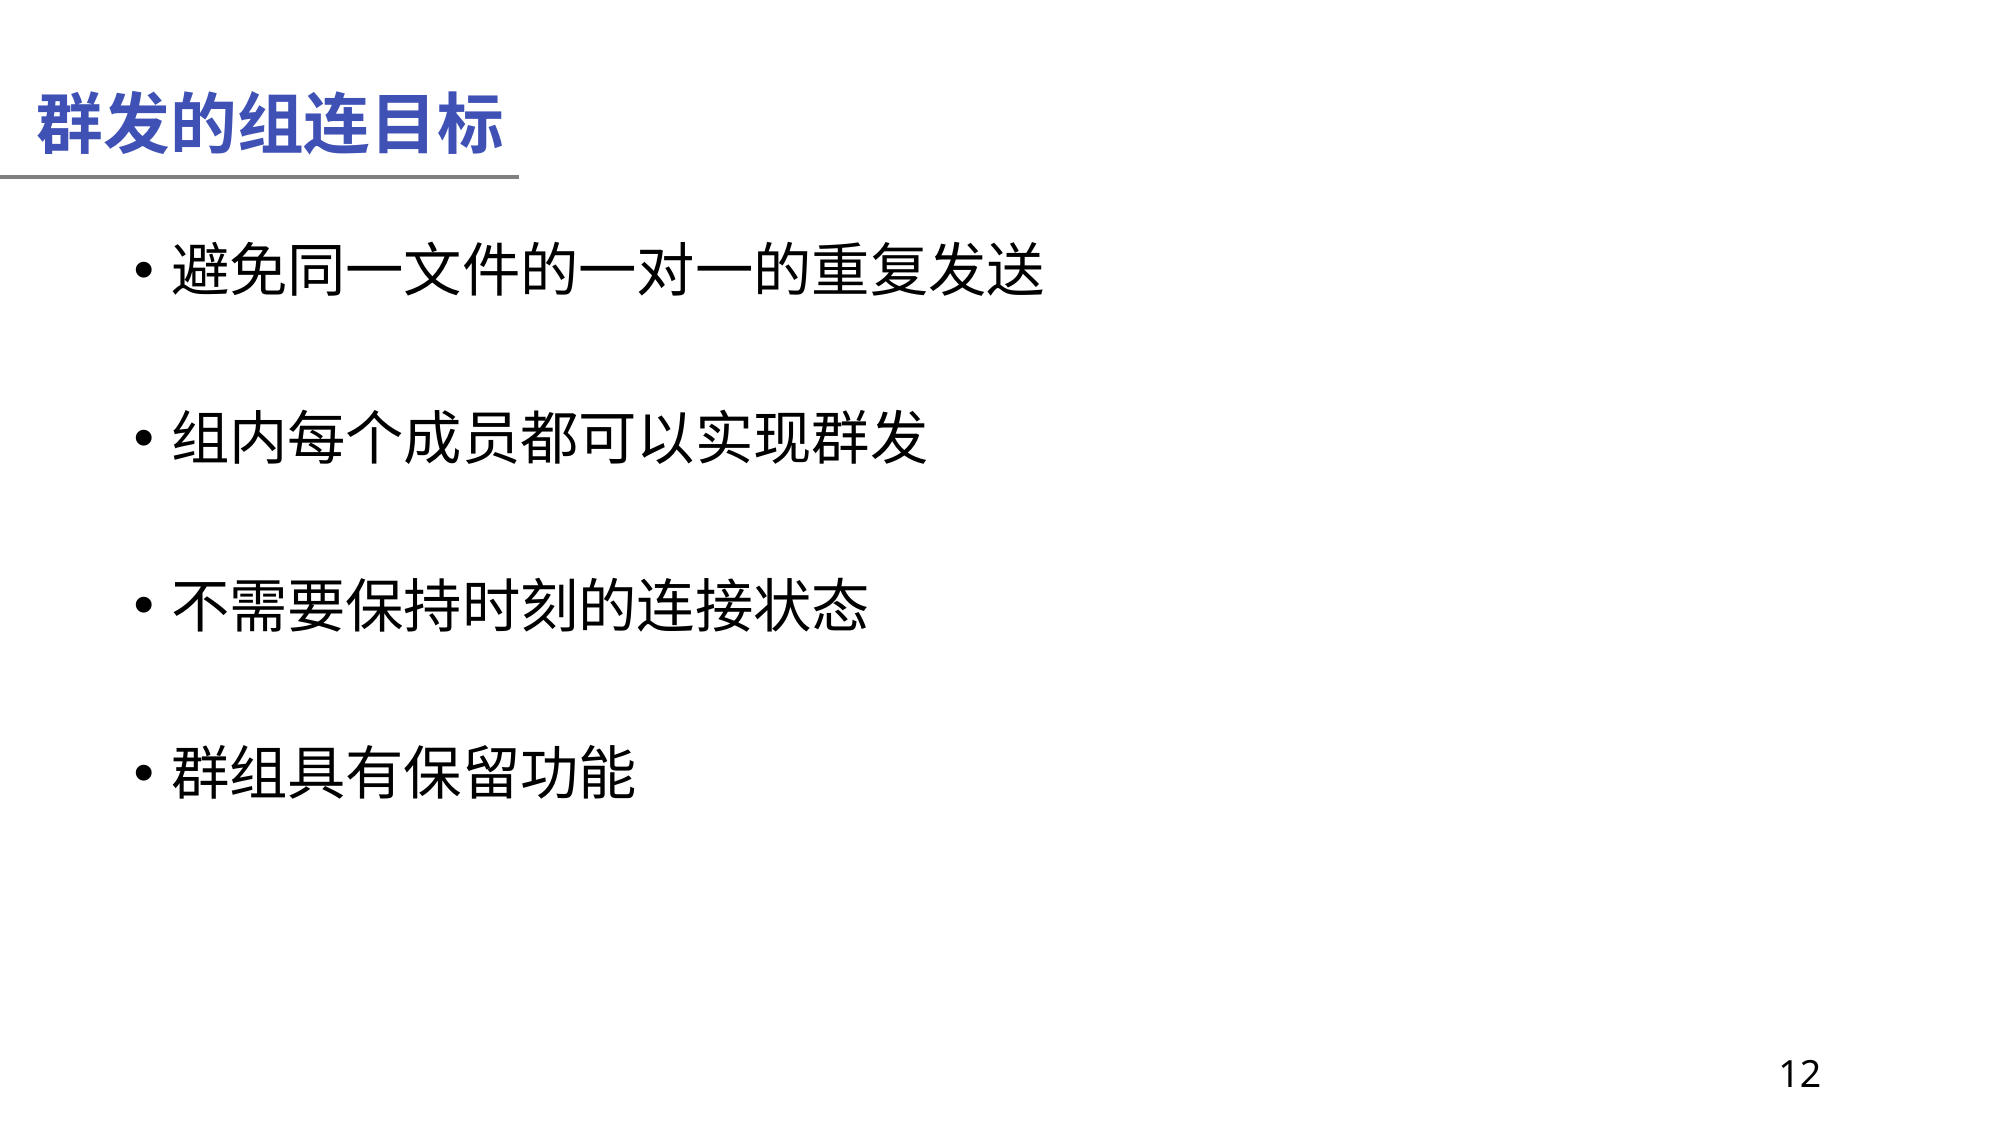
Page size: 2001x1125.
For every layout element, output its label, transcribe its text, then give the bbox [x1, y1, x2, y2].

slide_number 12 [1412, 1042, 1863, 1103]
text_box 群发的组连目标 [22, 74, 543, 170]
list 避免同一文件的一对一的重复发送 组内每个成员都可以实现群发 不需要保持时刻的连接状态 群组具有保留功能 [118, 234, 1844, 1002]
